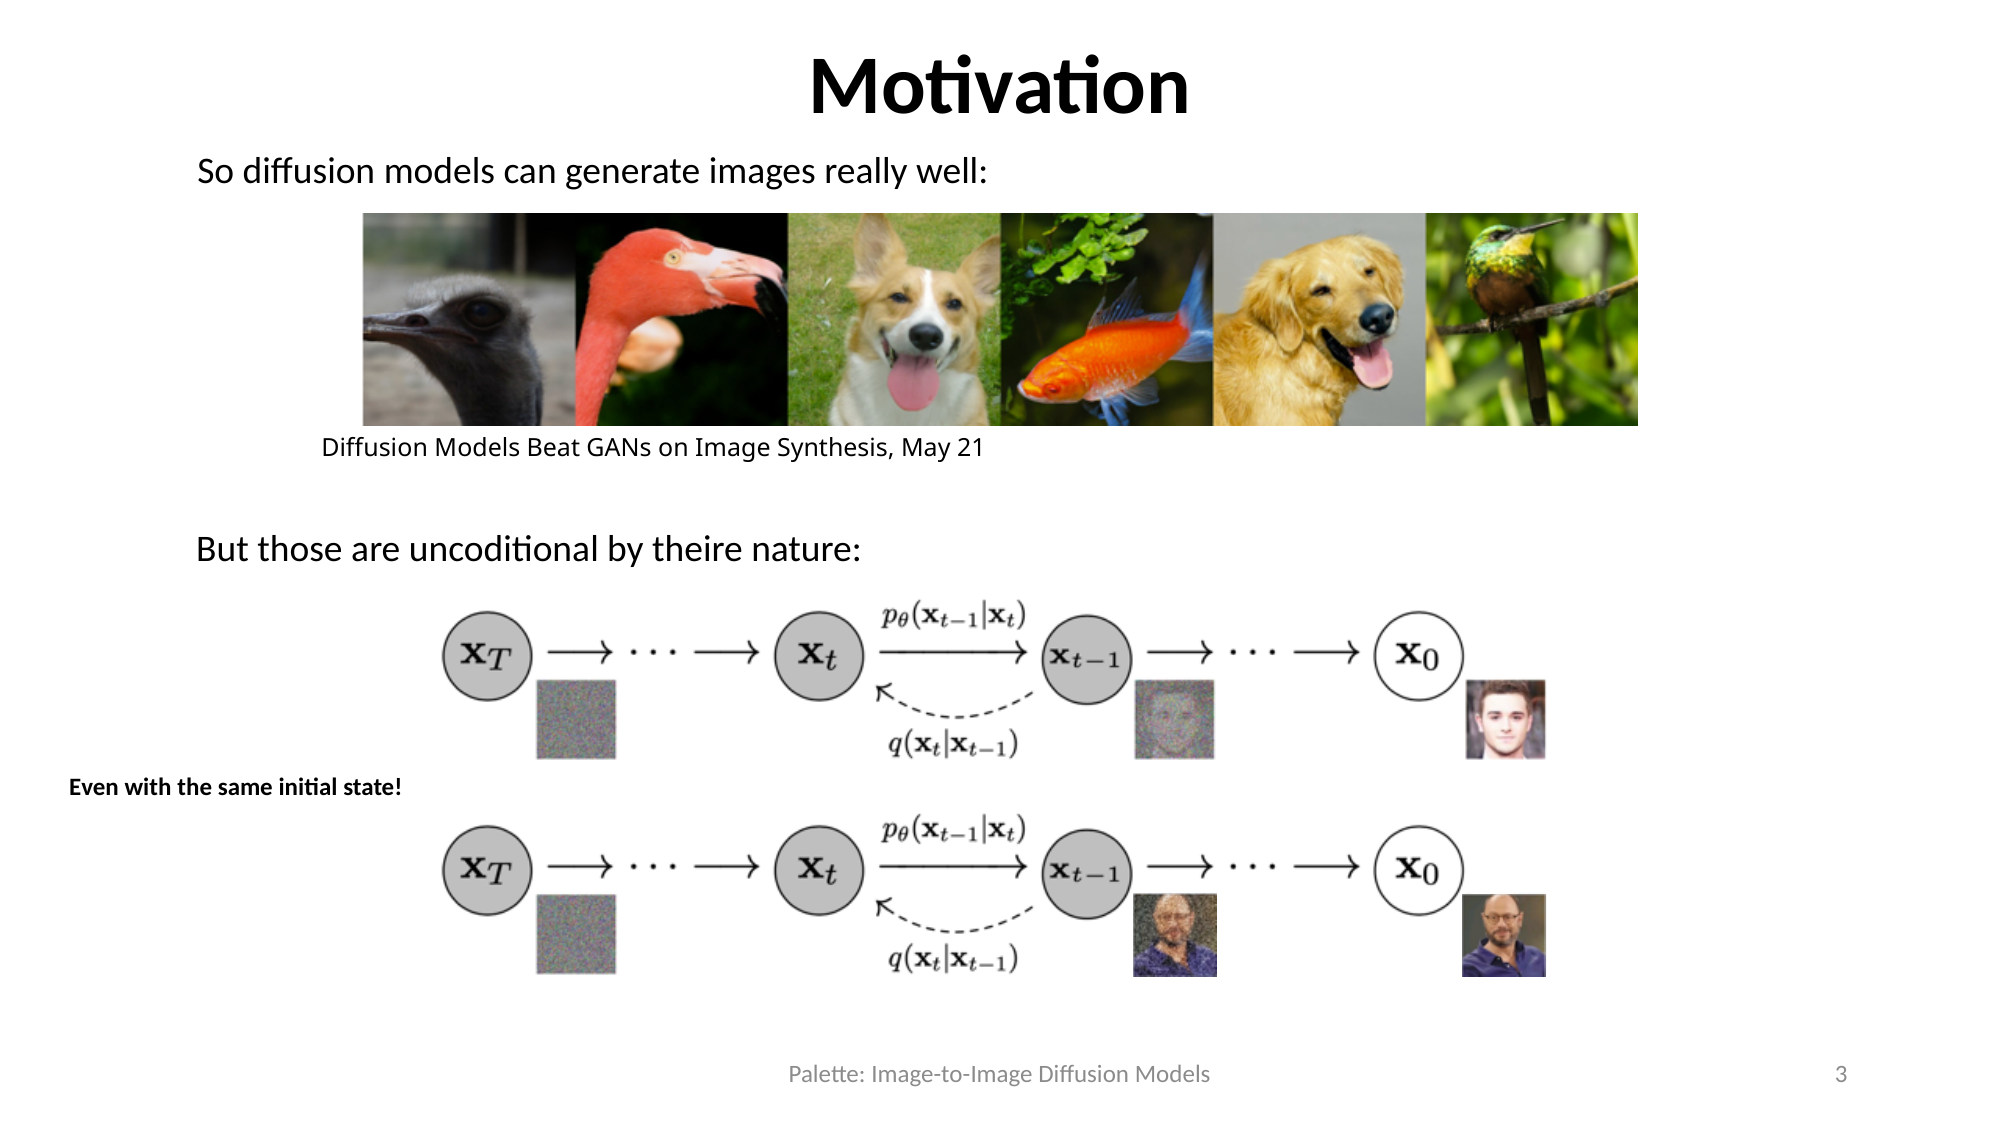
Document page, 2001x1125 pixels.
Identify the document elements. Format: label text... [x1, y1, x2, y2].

text_box Diffusion Models Beat GANs on Image Synthesis, May 21 [306, 423, 1002, 514]
text_box So diffusion models can generate images really well: [182, 138, 1005, 199]
picture [428, 786, 1572, 1000]
picture [362, 213, 1638, 426]
picture [428, 572, 1572, 785]
text_box But those are uncoditional by theire nature: [181, 516, 878, 577]
text_box Even with the same initial state! [54, 763, 429, 808]
footer Palette: Image-to-Image Diffusion Models [662, 1042, 1338, 1103]
text_box Motivation [177, 22, 1823, 138]
slide_number 3 [1412, 1042, 1863, 1103]
